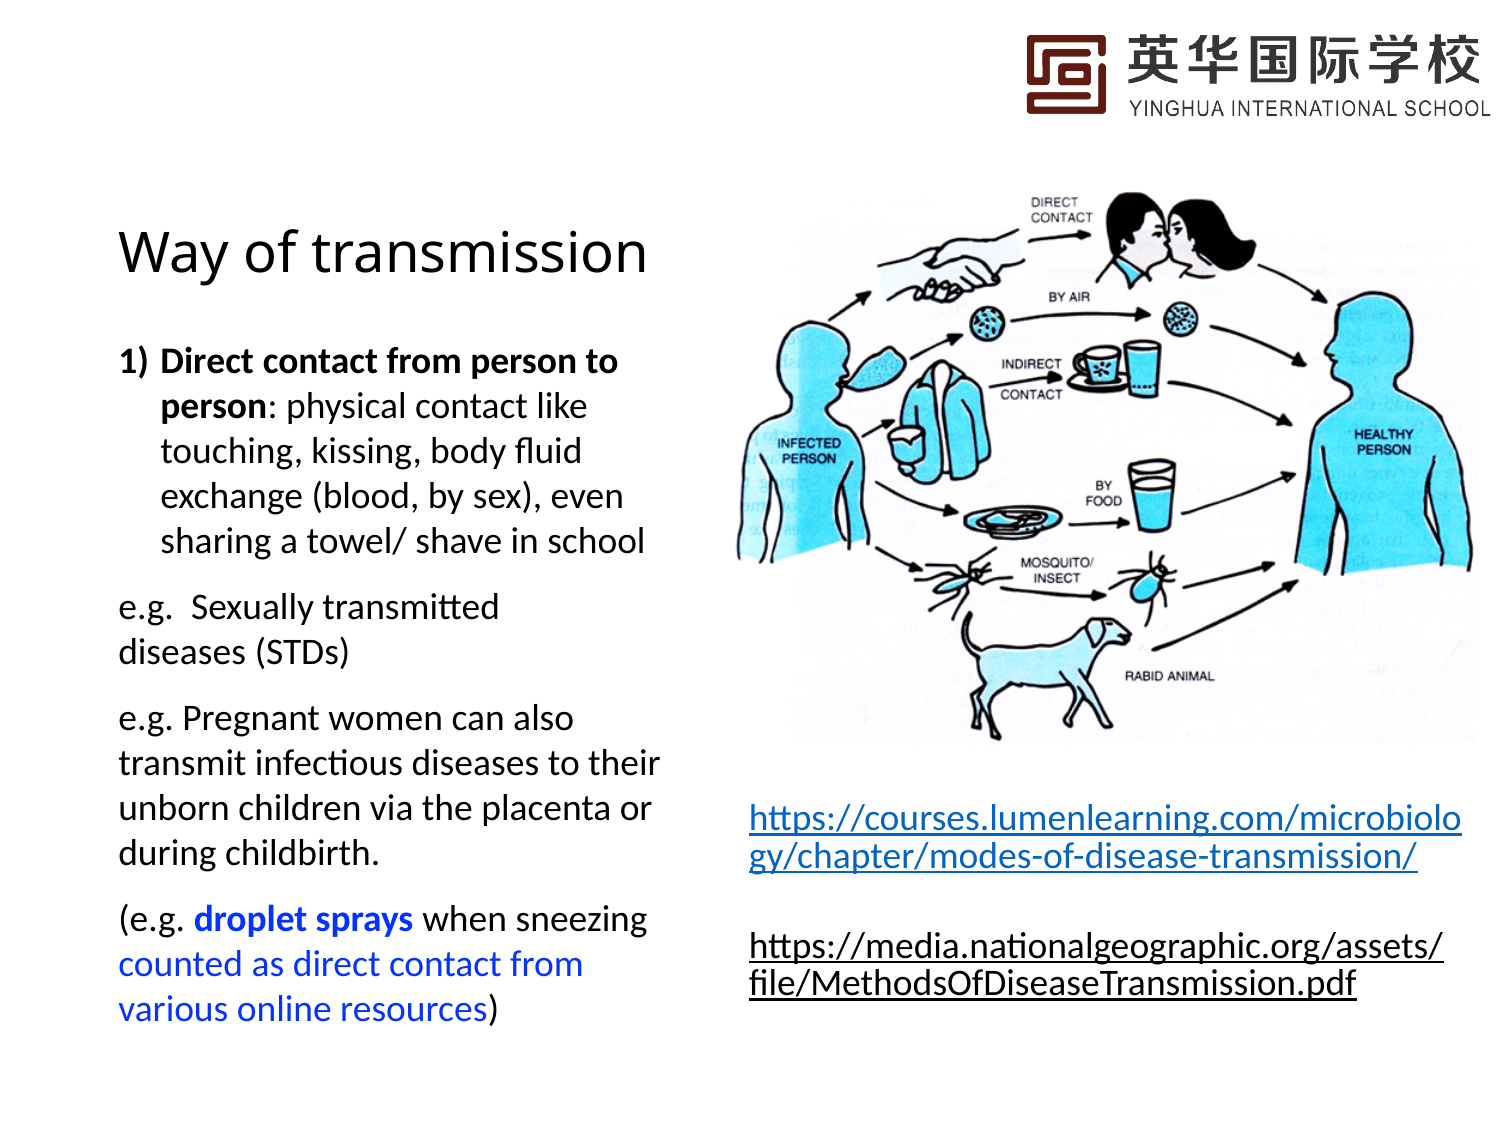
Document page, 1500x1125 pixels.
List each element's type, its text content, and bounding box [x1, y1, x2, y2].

title Way of transmission [103, 174, 680, 293]
picture [1015, 0, 1500, 144]
list Direct contact from person to person: physical contact like touching, kissing, body fluid exchange (blood, by sex), even sharing a towel/ shave in school e.g. Sexually transmitted diseases (STDs) e.g. Pregnant women can also transmit infectious diseases to their unborn children via the placenta or during childbirth. (e.g. droplet sprays when sneezing counted as direct contact from various online resources) [103, 328, 680, 1089]
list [731, 184, 1478, 745]
text_box https://courses.lumenlearning.com/microbiology/chapter/modes-of-disease-transmission/ https://media.nationalgeographic.org/assets/file/MethodsOfDiseaseTransmission.pdf [734, 785, 1478, 981]
